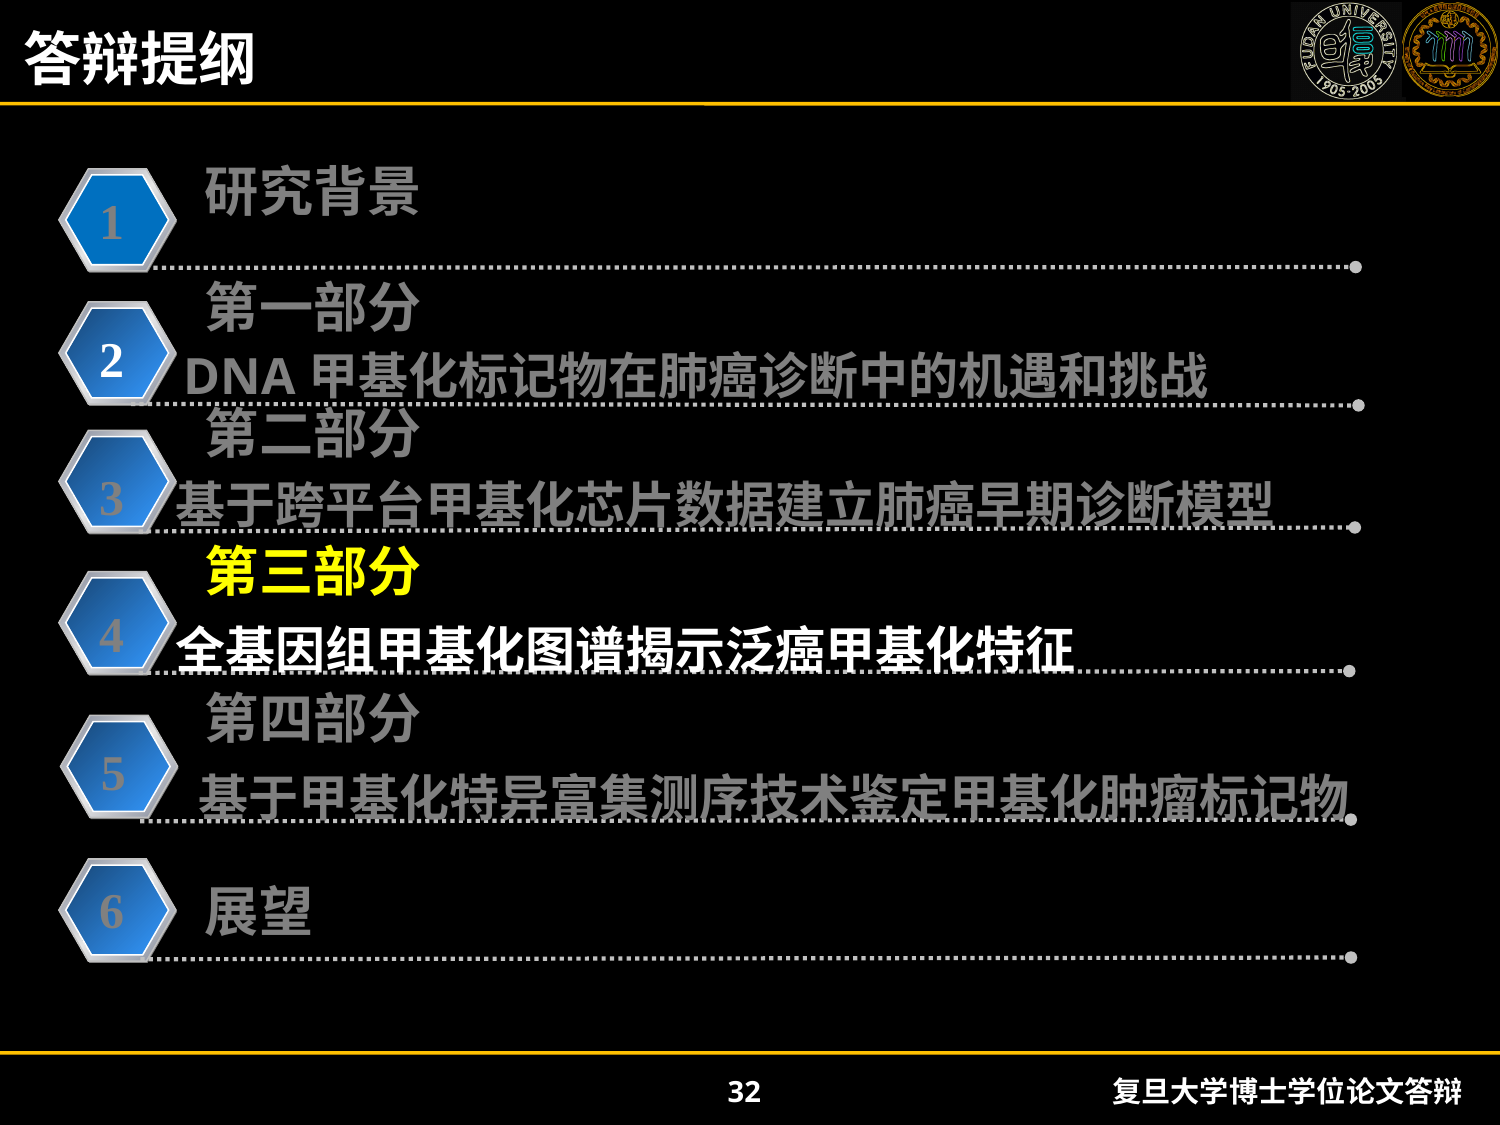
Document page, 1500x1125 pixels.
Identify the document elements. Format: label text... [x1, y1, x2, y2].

text_box [1341, 664, 1356, 678]
text_box [1350, 399, 1365, 412]
text_box [1347, 260, 1362, 274]
picture [1290, 2, 1500, 101]
text_box 研究背景 [190, 150, 605, 230]
text_box 答辩提纲 [9, 14, 380, 100]
text_box DNA甲基化标记物在肺癌诊断中的机遇和挑战 [180, 336, 1306, 412]
text_box 基于跨平台甲基化芯片数据建立肺癌早期诊断模型 [179, 466, 1311, 541]
text_box 第二部分 [190, 392, 542, 472]
text_box 展望 [190, 869, 497, 950]
text_box 第四部分 [190, 677, 620, 757]
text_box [58, 429, 178, 535]
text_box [58, 301, 178, 407]
text_box 第一部分 [190, 265, 542, 346]
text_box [58, 168, 178, 274]
text_box [1348, 521, 1362, 534]
text_box 全基因组甲基化图谱揭示泛癌甲基化特征 [160, 611, 1326, 687]
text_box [58, 571, 178, 677]
text_box 基于甲基化特异富集测序技术鉴定甲基化肿瘤标记物 [160, 758, 1401, 834]
footer 复旦大学博士学位论文答辩 [1097, 1065, 1484, 1125]
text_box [59, 714, 179, 820]
text_box 第三部分 [190, 530, 641, 610]
text_box [1343, 951, 1358, 964]
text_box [58, 858, 178, 964]
slide_number 32 [569, 1065, 920, 1125]
